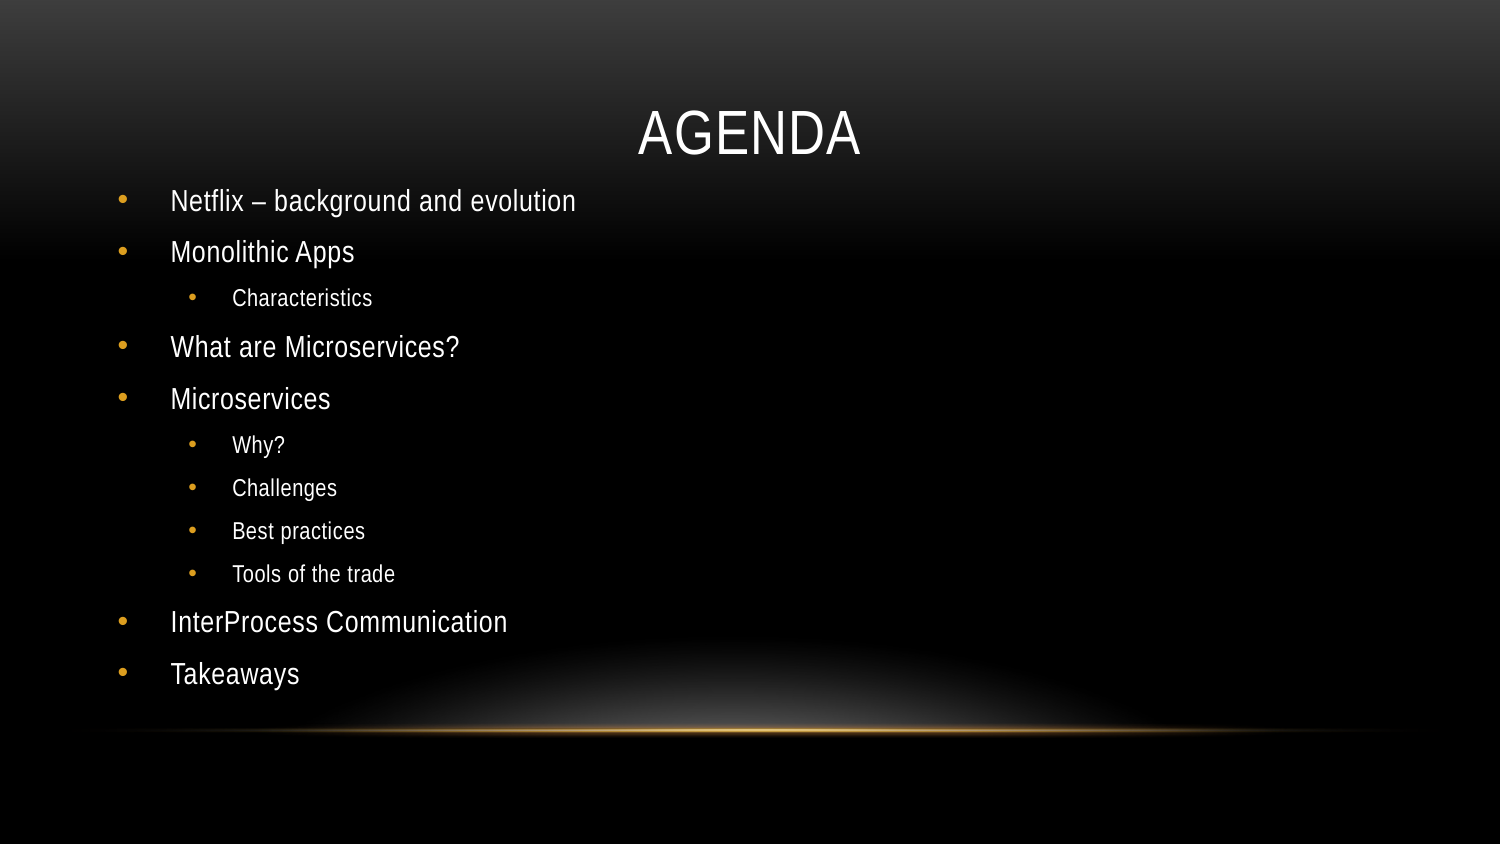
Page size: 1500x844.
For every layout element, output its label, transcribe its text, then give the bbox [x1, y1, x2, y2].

list Netflix – background and evolution Monolithic Apps Characteristics What are Microservices? Microservices Why? Challenges Best practices Tools of the trade InterProcess Communication Takeaways [102, 173, 1400, 704]
picture [0, 0, 1500, 844]
title Agenda [99, 33, 1400, 175]
